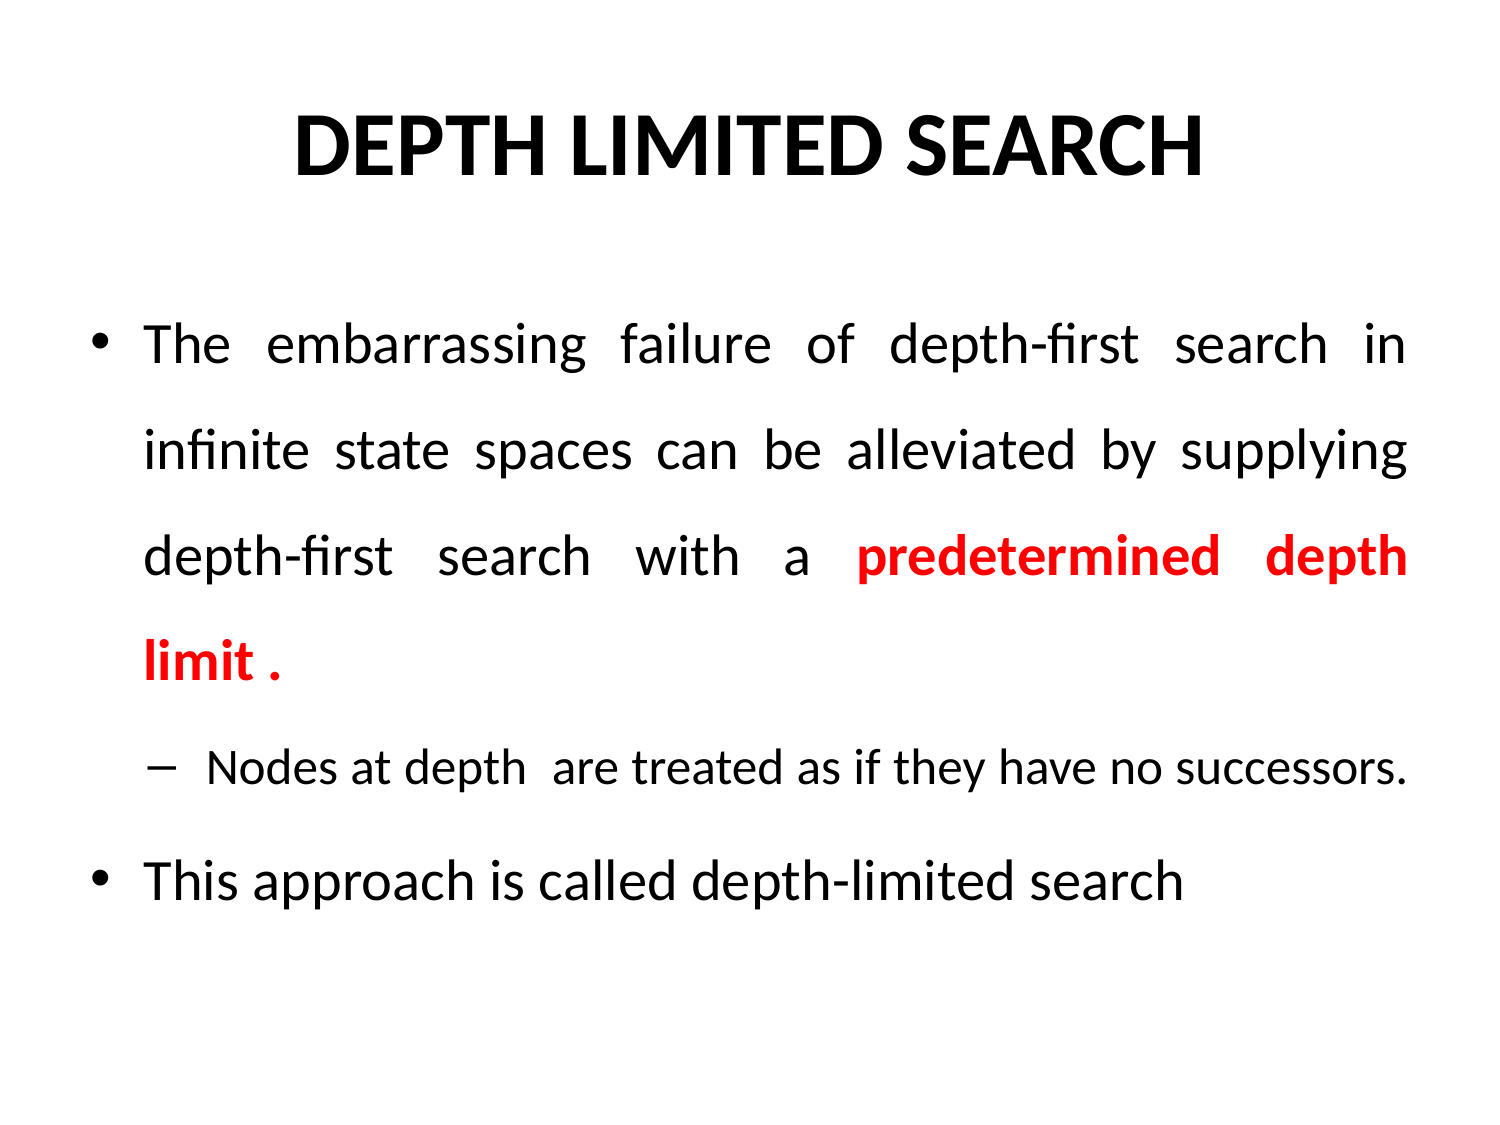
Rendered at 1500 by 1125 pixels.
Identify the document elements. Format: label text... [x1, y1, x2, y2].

title DEPTH LIMITED SEARCH [75, 45, 1425, 233]
list The embarrassing failure of depth-ﬁrst search in inﬁnite state spaces can be alleviated by supplying depth-ﬁrst search with a predetermined depth limit . Nodes at depth are treated as if they have no successors. This approach is called depth-limited search [75, 262, 1425, 1005]
